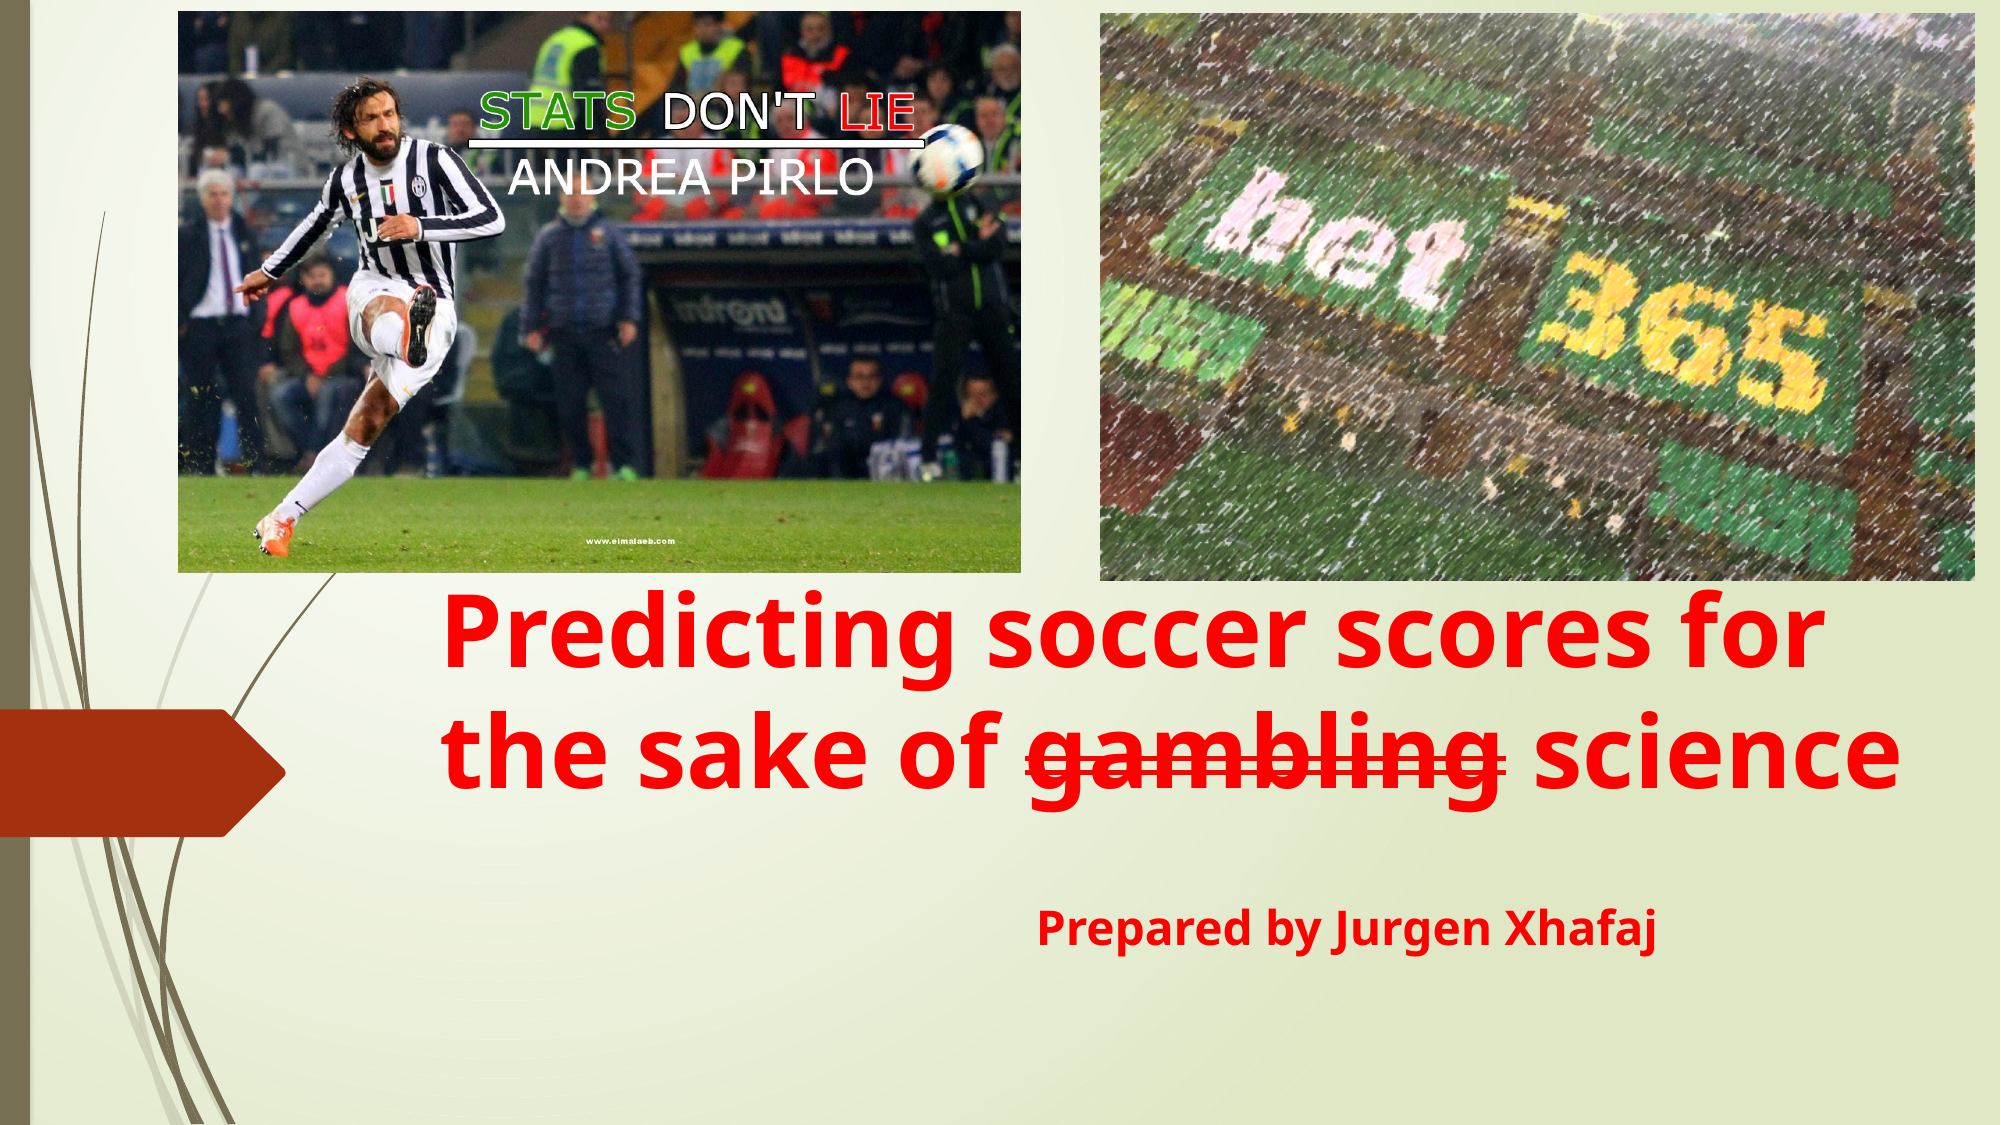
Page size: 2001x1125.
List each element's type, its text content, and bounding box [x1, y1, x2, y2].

picture [178, 11, 1022, 574]
picture [1100, 13, 1975, 581]
title Predicting soccer scores for the sake of gambling science [424, 445, 1950, 817]
subtitle Prepared by Jurgen Xhafaj [1020, 890, 1678, 965]
